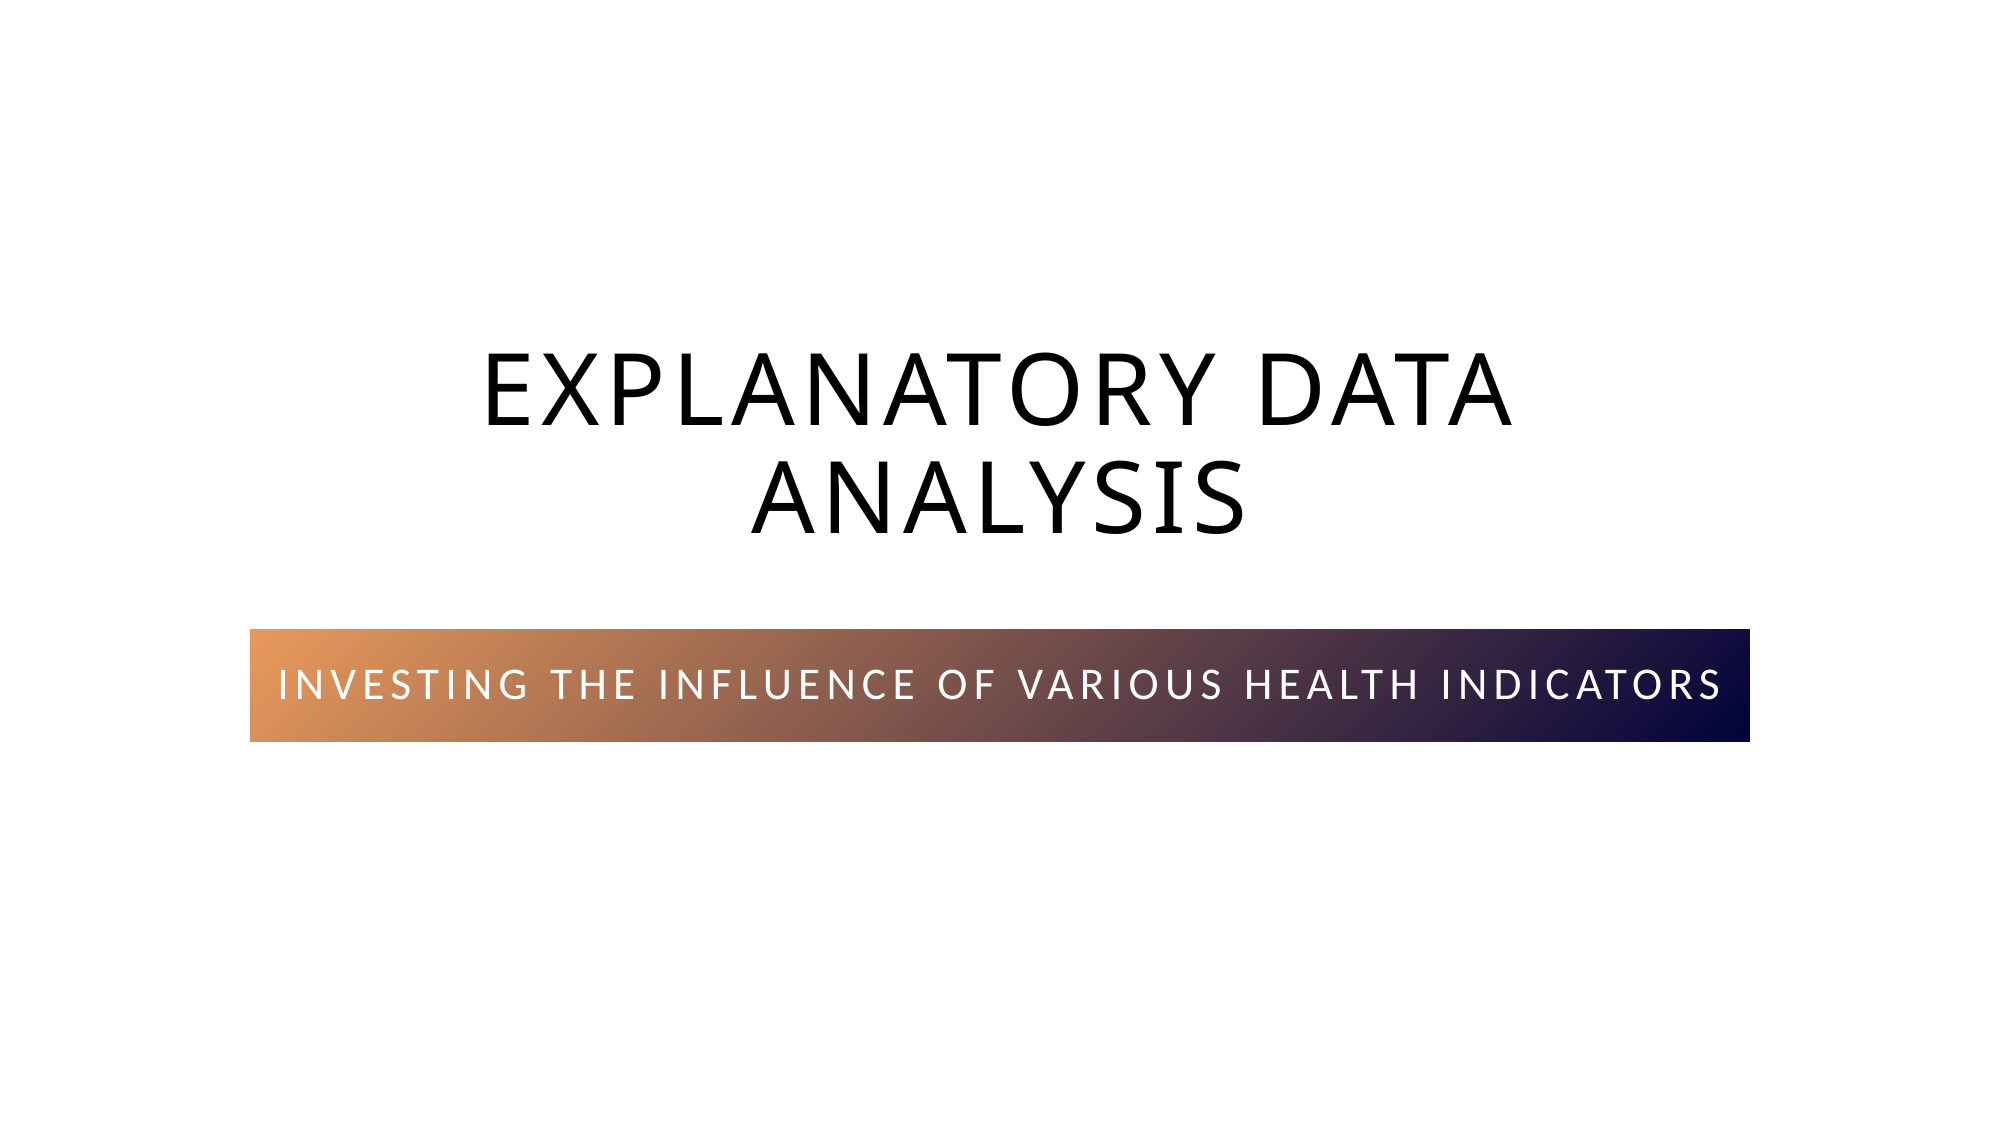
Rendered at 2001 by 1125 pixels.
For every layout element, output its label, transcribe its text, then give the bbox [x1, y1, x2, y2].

title Explanatory data analysis [249, 187, 1750, 563]
subtitle Investing the influence of various health indicators [249, 629, 1750, 742]
